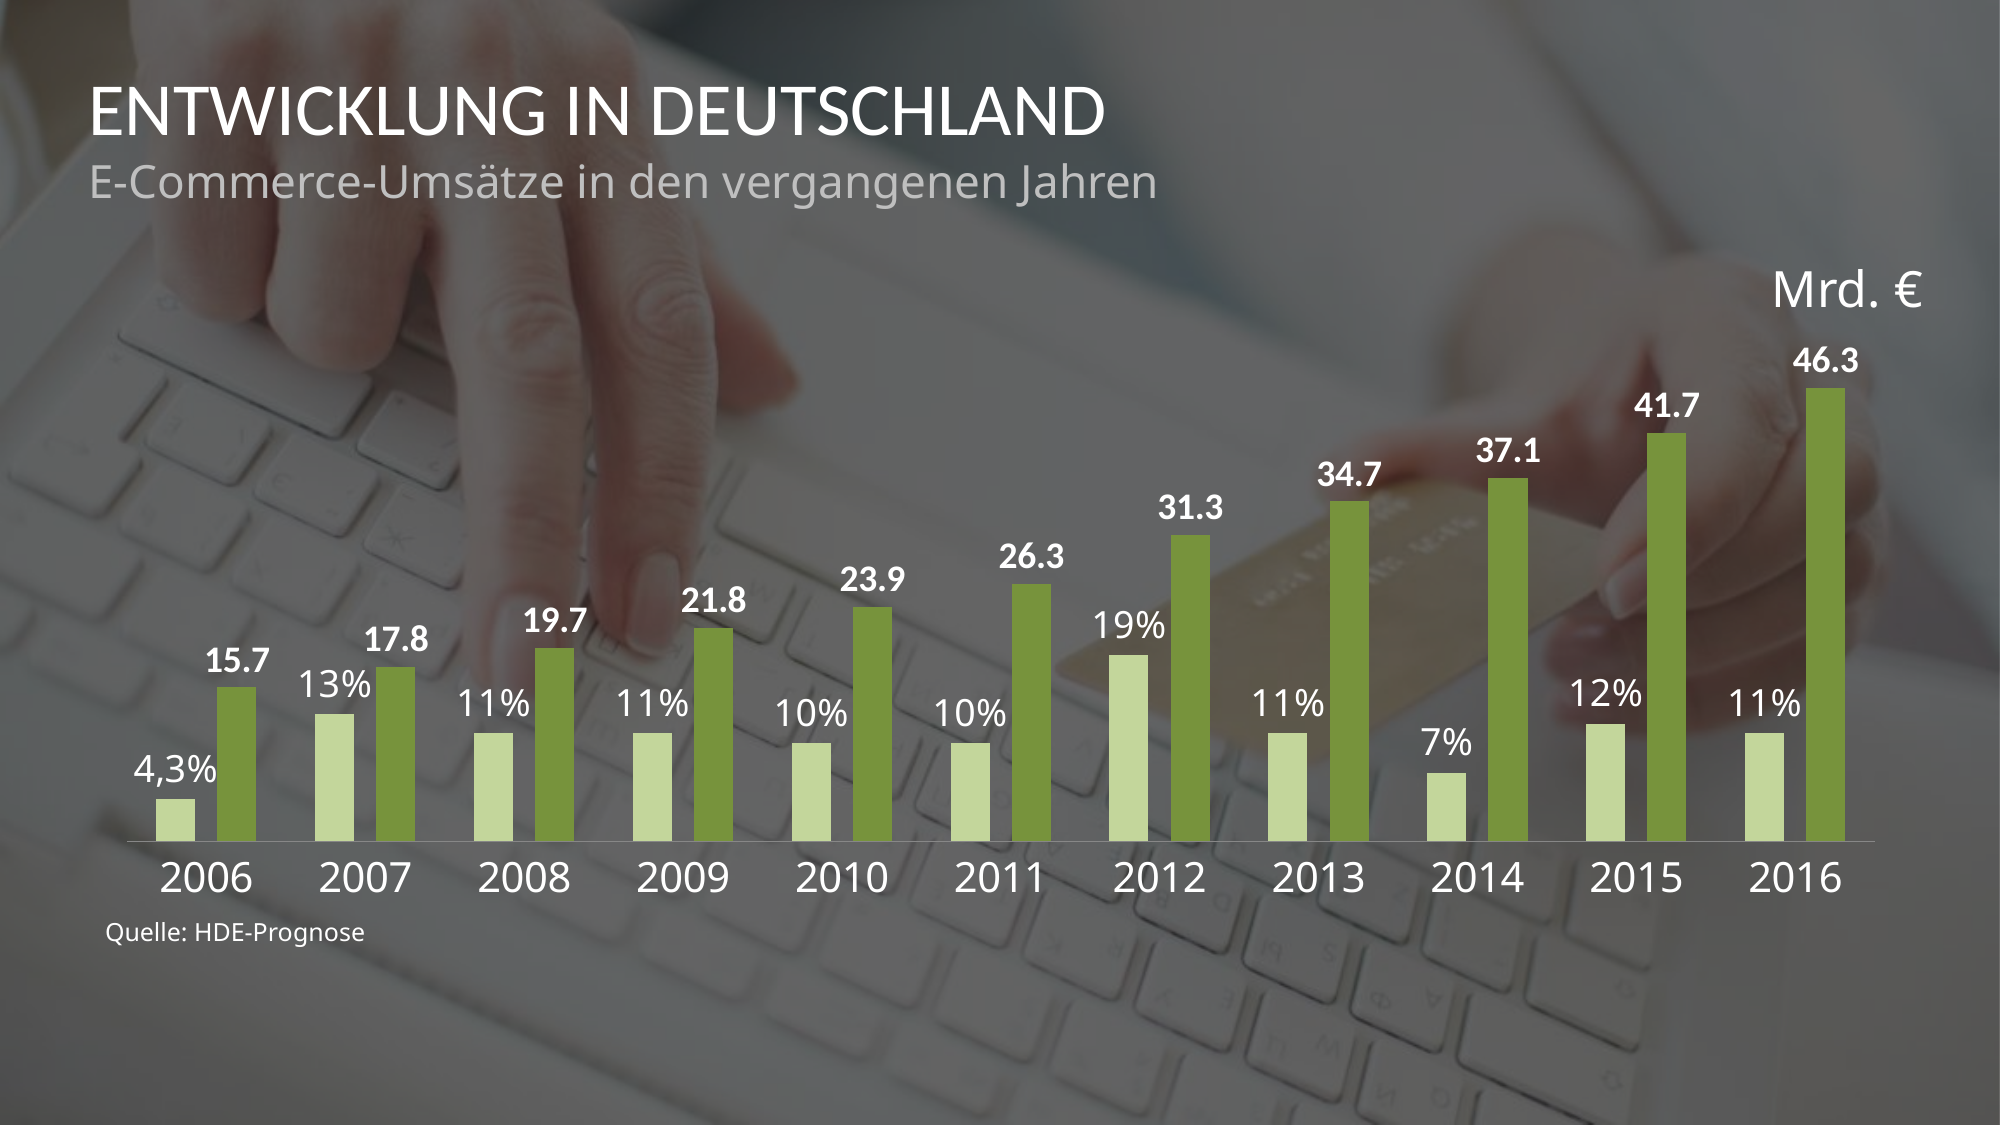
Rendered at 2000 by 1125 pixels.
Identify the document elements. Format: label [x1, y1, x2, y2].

picture [0, 0, 2000, 1125]
chart [90, 339, 1912, 917]
